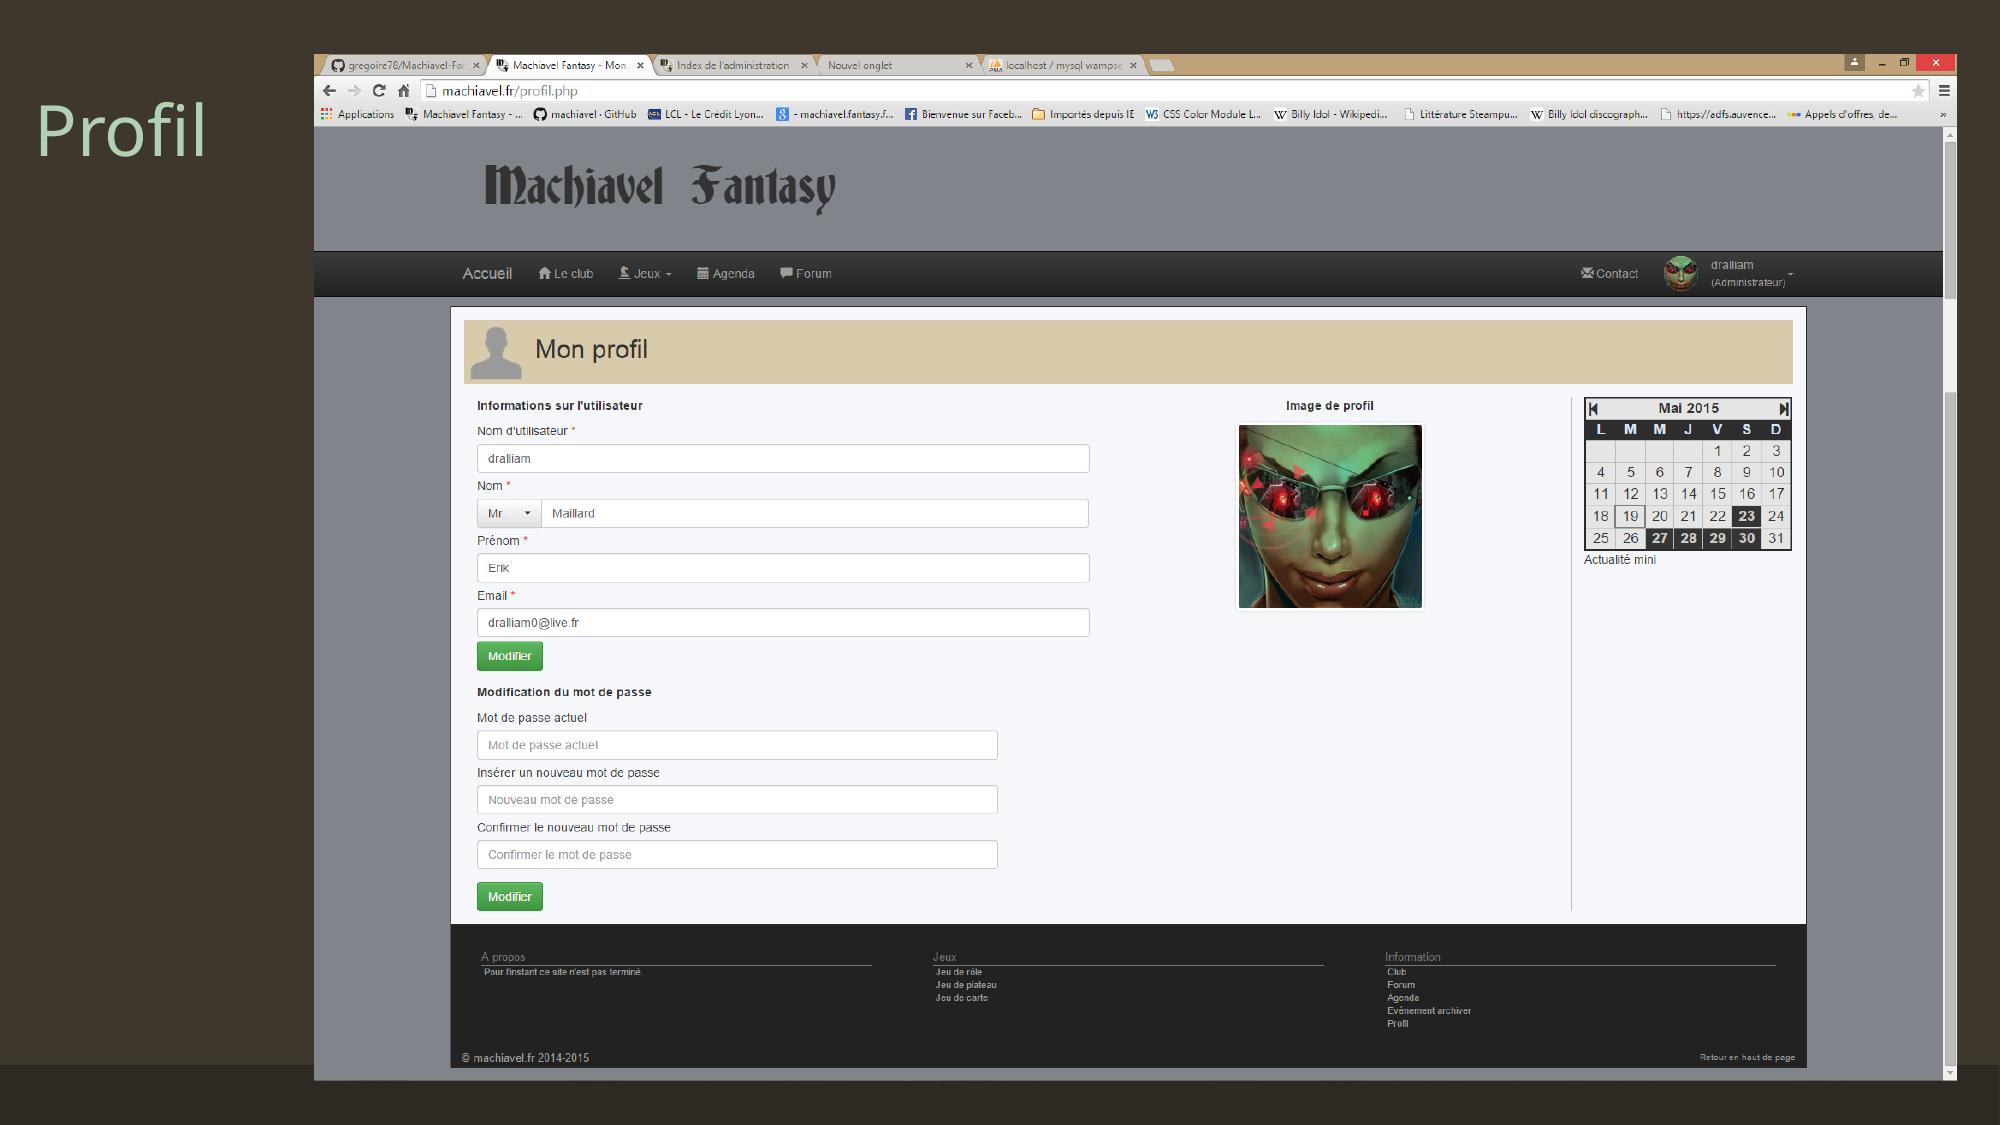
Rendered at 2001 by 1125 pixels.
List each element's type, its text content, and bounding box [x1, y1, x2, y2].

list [314, 54, 1957, 1081]
title Profil [19, 54, 314, 180]
